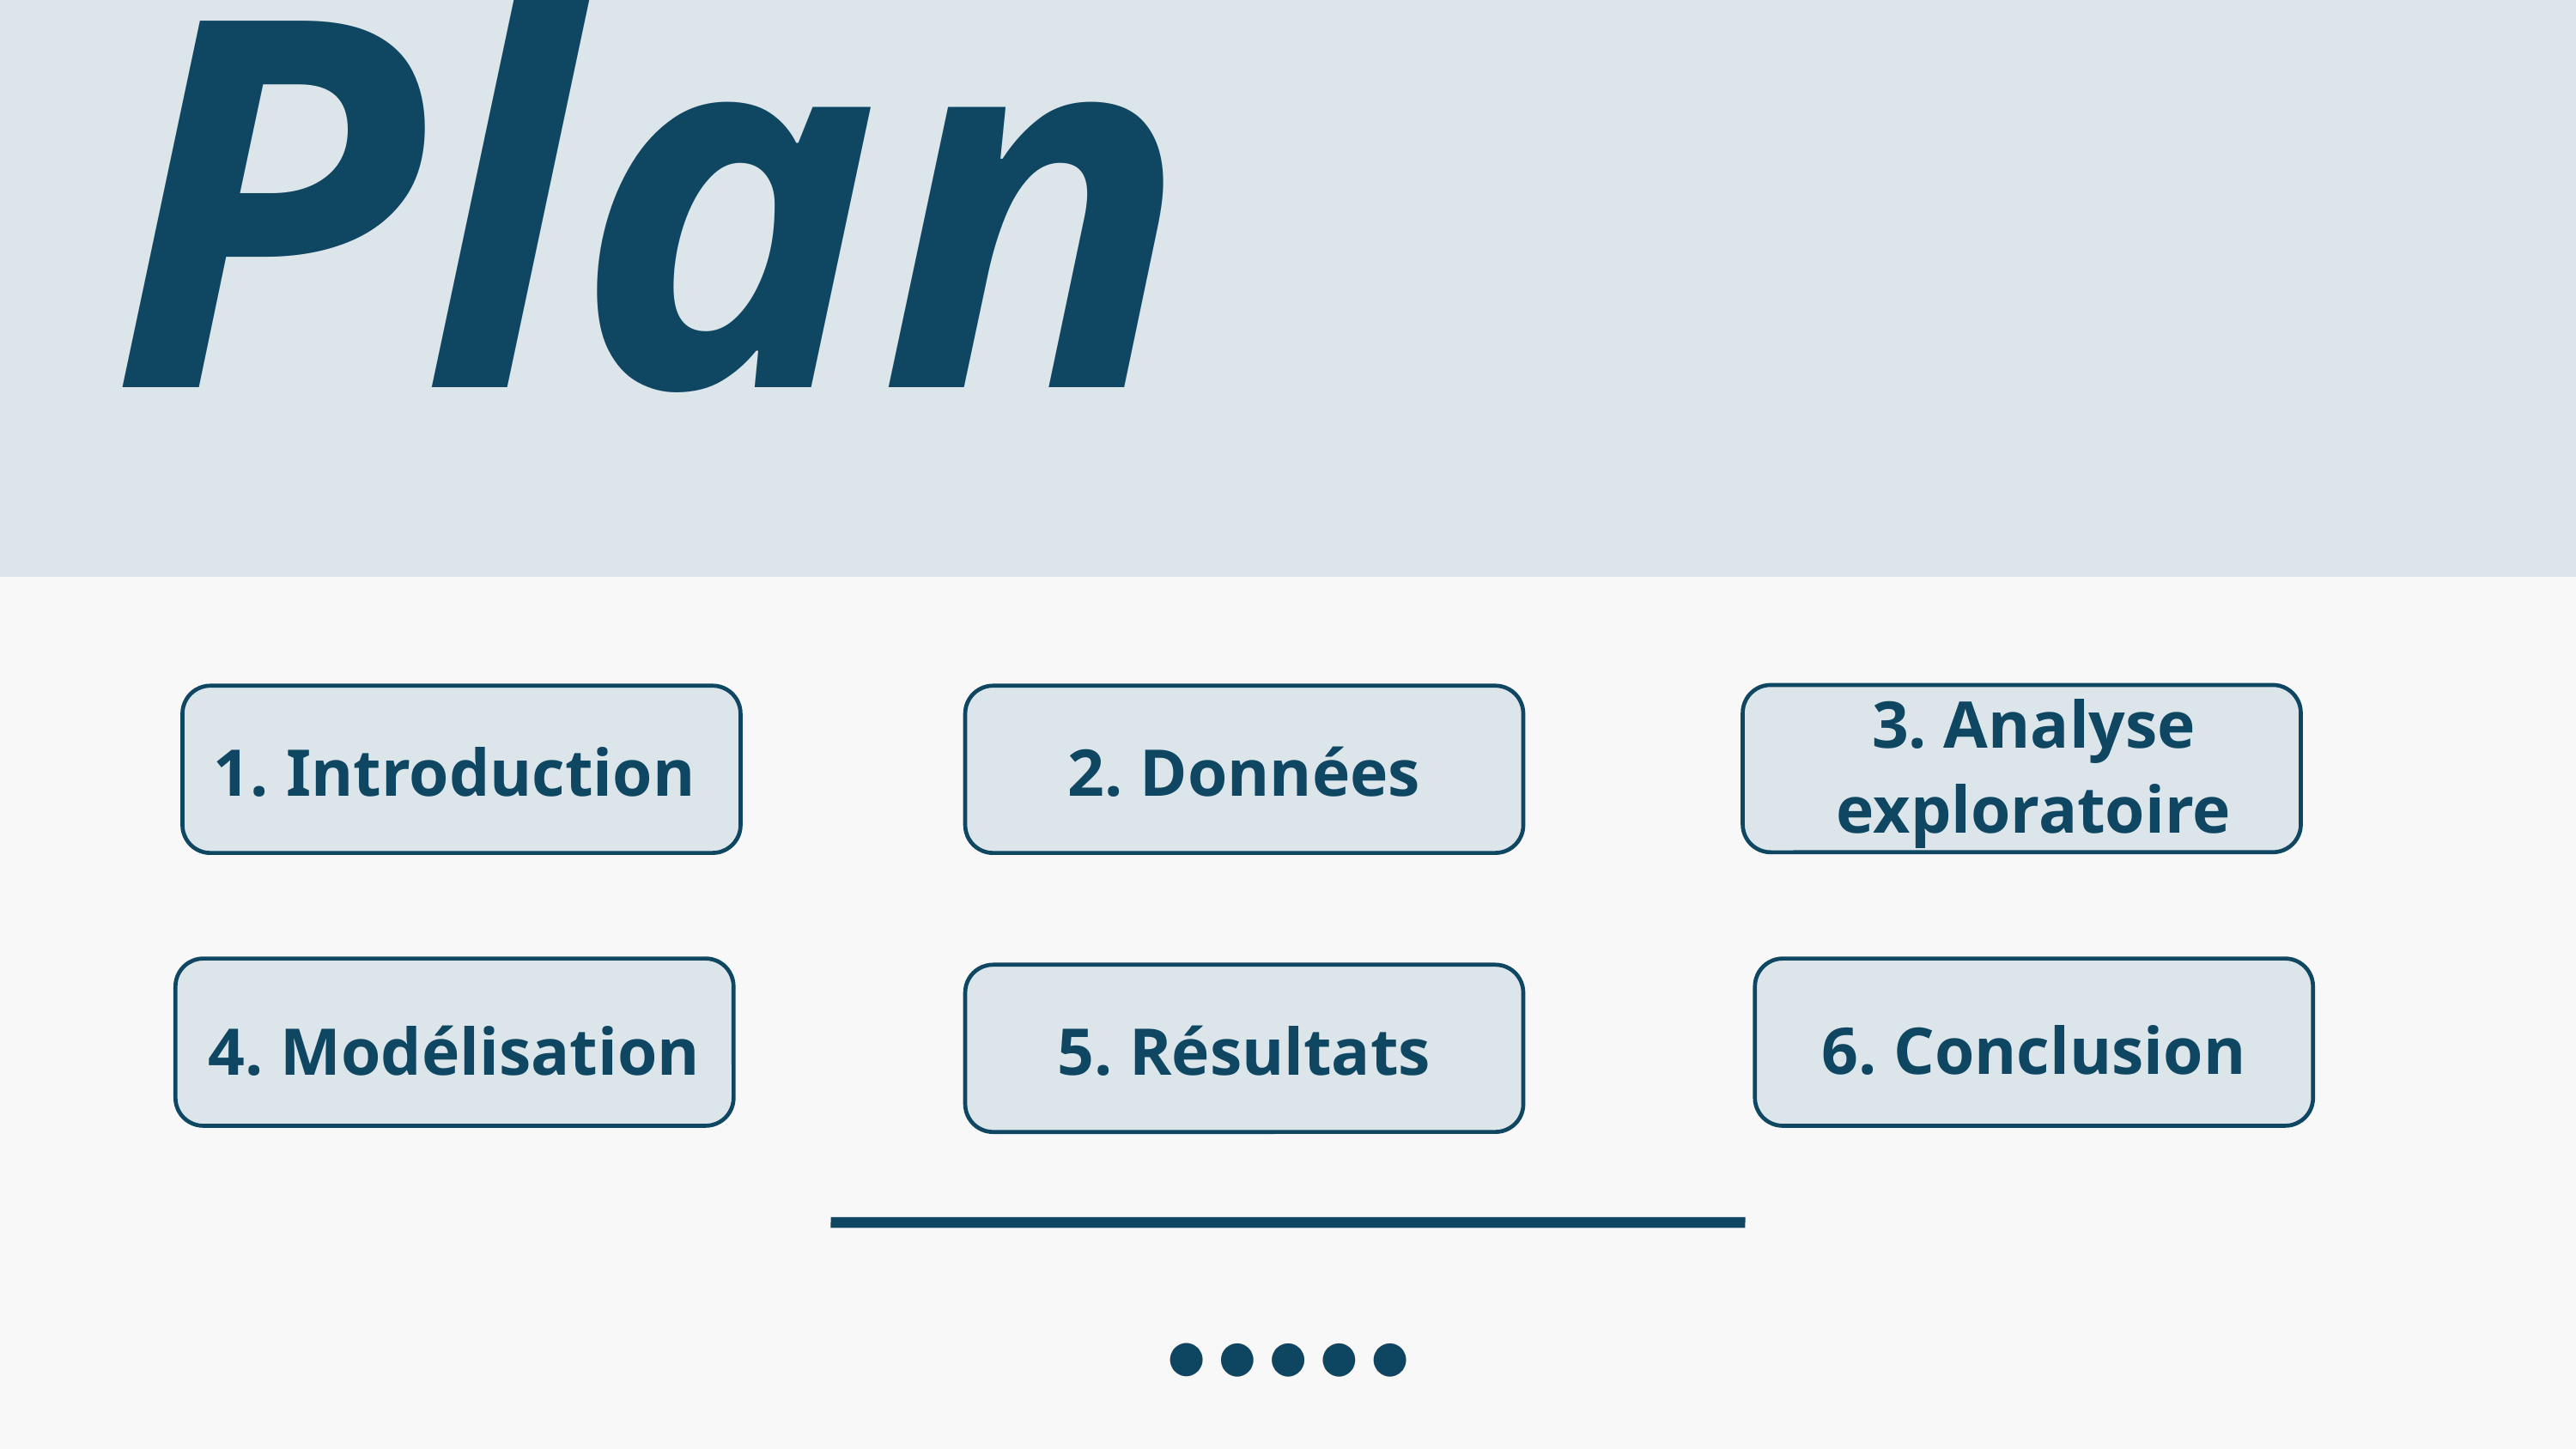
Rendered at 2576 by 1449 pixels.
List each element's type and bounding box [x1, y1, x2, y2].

text_box [1170, 1342, 1406, 1378]
text_box [100, 685, 809, 853]
text_box [100, 958, 809, 1126]
text_box [0, 0, 2576, 578]
text_box [1680, 675, 2388, 853]
text_box [1680, 958, 2388, 1126]
text_box [890, 685, 1598, 853]
text_box [890, 964, 1598, 1132]
